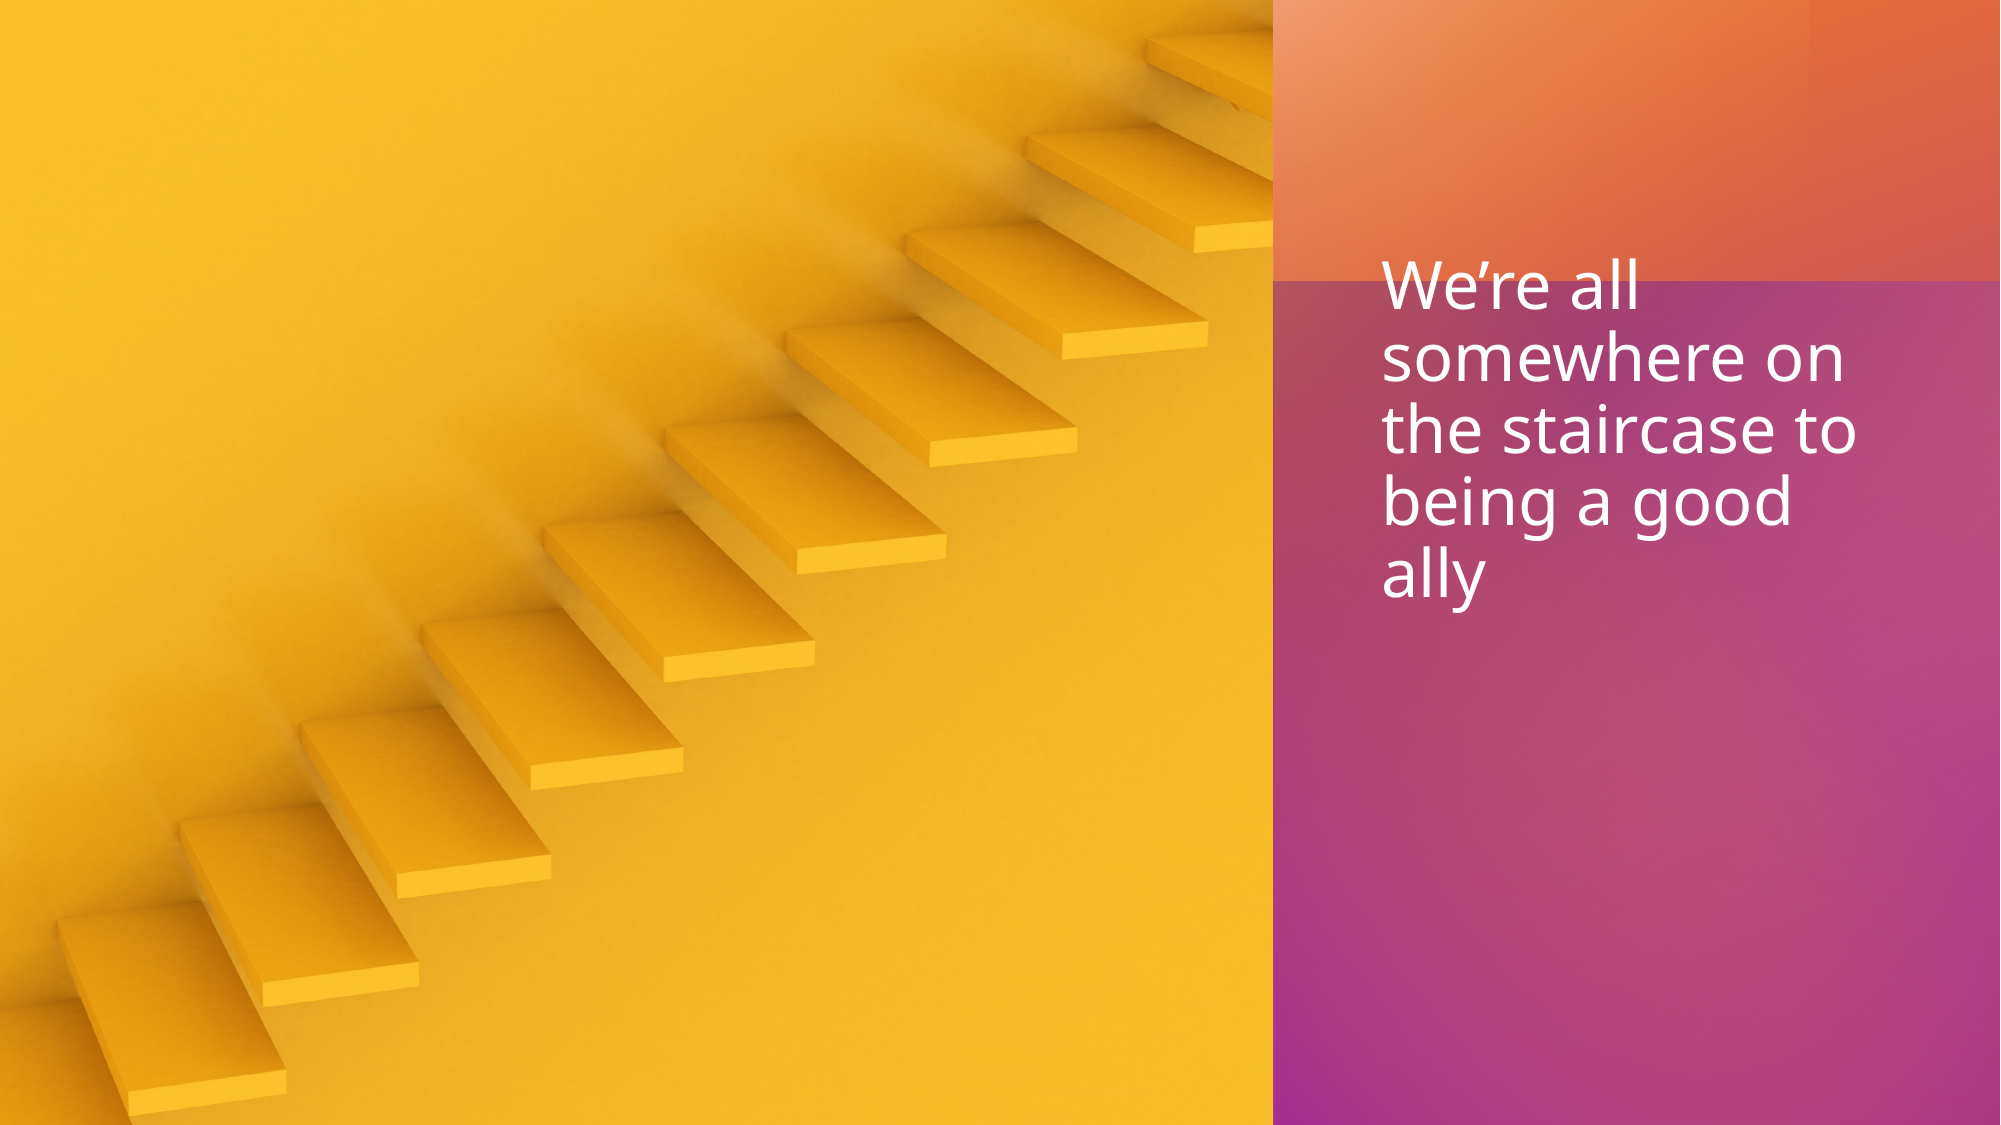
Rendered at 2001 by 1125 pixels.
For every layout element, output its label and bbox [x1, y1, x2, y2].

text_box [1274, 0, 2000, 1125]
list [0, 0, 1274, 1125]
